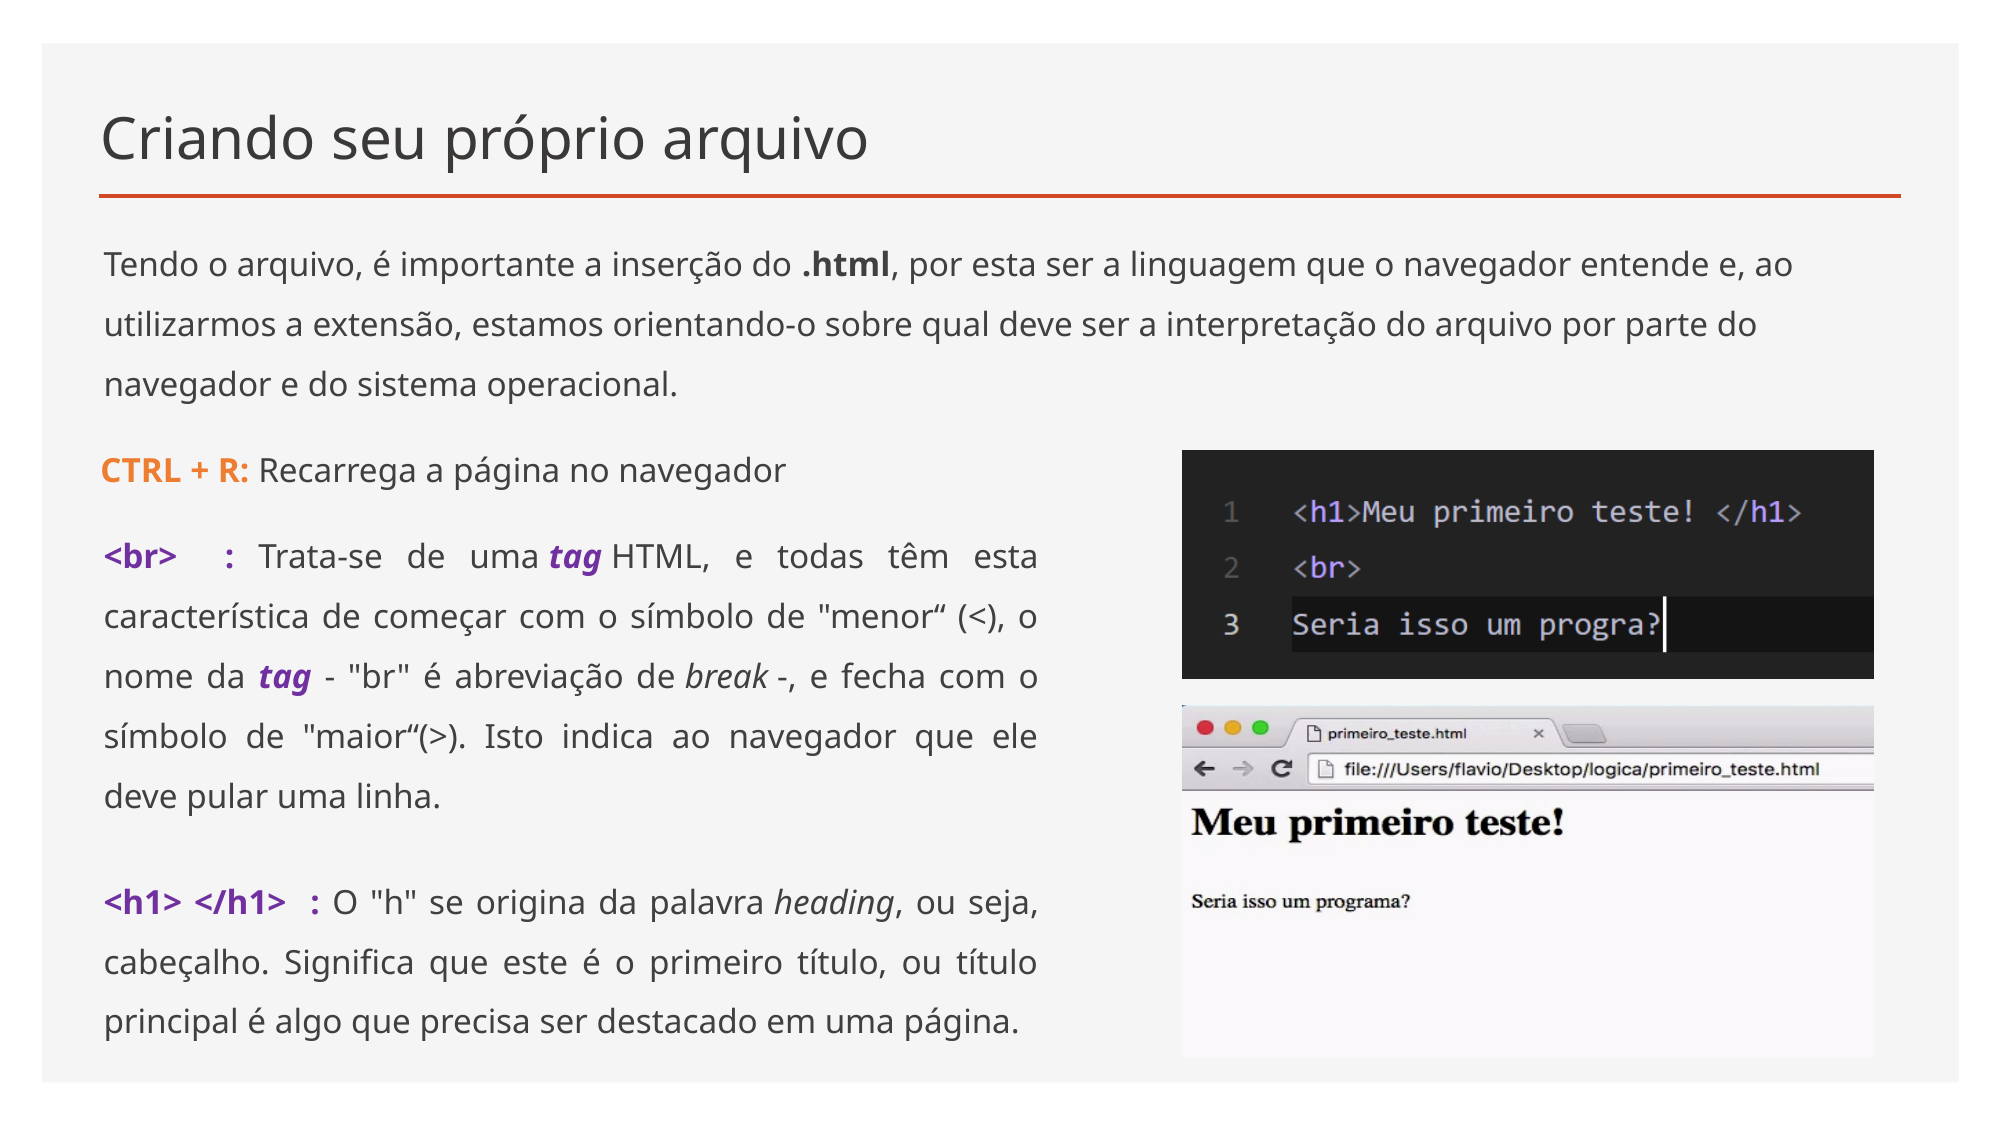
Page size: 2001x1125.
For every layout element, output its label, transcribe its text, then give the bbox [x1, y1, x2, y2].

text_box <br> : Trata-se de uma tag HTML, e todas têm esta característica de começar com o símbolo de "menor“ (<), o nome da tag - "br" é abreviação de break -, e fecha com o símbolo de "maior“(>). Isto indica ao navegador que ele deve pular uma linha. <h1> </h1> : O "h" se origina da palavra heading, ou seja, cabeçalho. Significa que este é o primeiro título, ou título principal é algo que precisa ser destacado em uma página. [88, 508, 1055, 1046]
title Criando seu próprio arquivo [85, 73, 1214, 179]
picture [1182, 450, 1874, 679]
picture [1182, 705, 1874, 1058]
list Tendo o arquivo, é importante a inserção do .html, por esta ser a linguagem que o navegador entende e, ao utilizarmos a extensão, estamos orientando-o sobre qual deve ser a interpretação do arquivo por parte do navegador e do sistema operacional. [88, 215, 1911, 461]
text_box CTRL + R: Recarrega a página no navegador [85, 421, 1339, 541]
